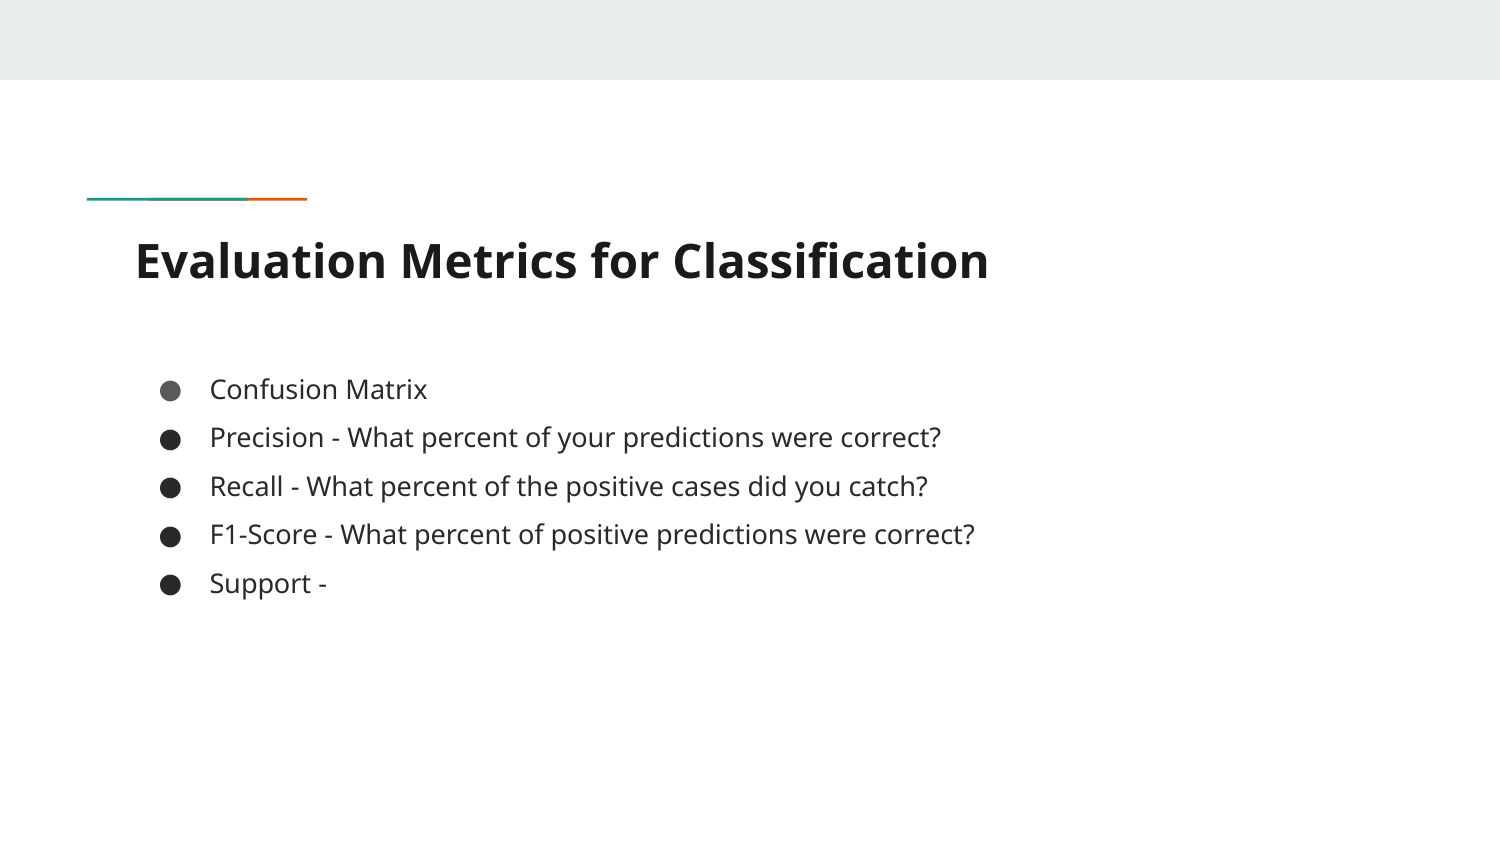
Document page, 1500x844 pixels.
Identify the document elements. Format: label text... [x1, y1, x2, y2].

title Evaluation Metrics for Classification [119, 216, 1381, 305]
list Confusion Matrix Precision - What percent of your predictions were correct? Recall - What percent of the positive cases did you catch? F1-Score - What percent of positive predictions were correct? Support - [119, 341, 1381, 712]
